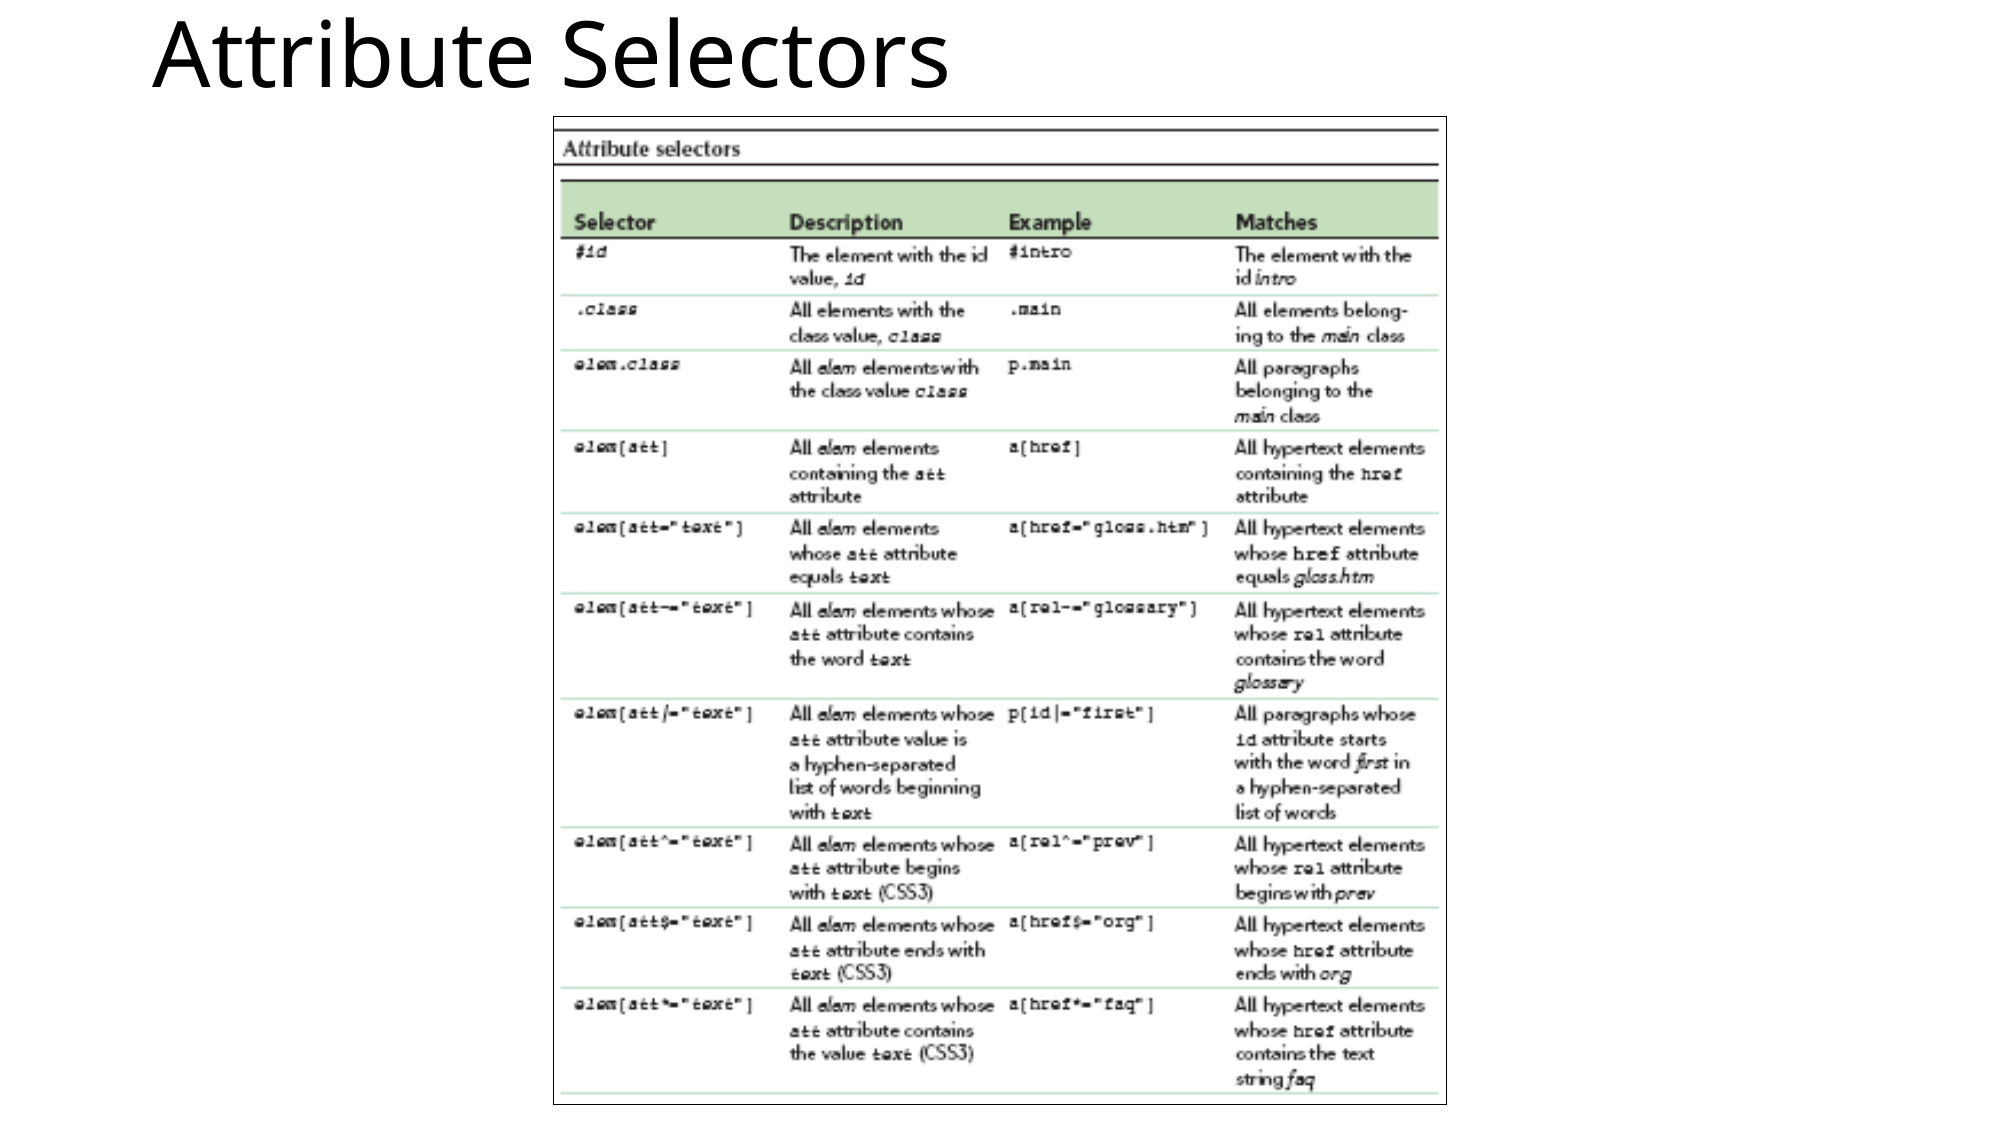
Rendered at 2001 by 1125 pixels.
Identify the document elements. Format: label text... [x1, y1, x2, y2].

picture [553, 116, 1447, 1105]
title Attribute Selectors [137, 0, 1863, 117]
